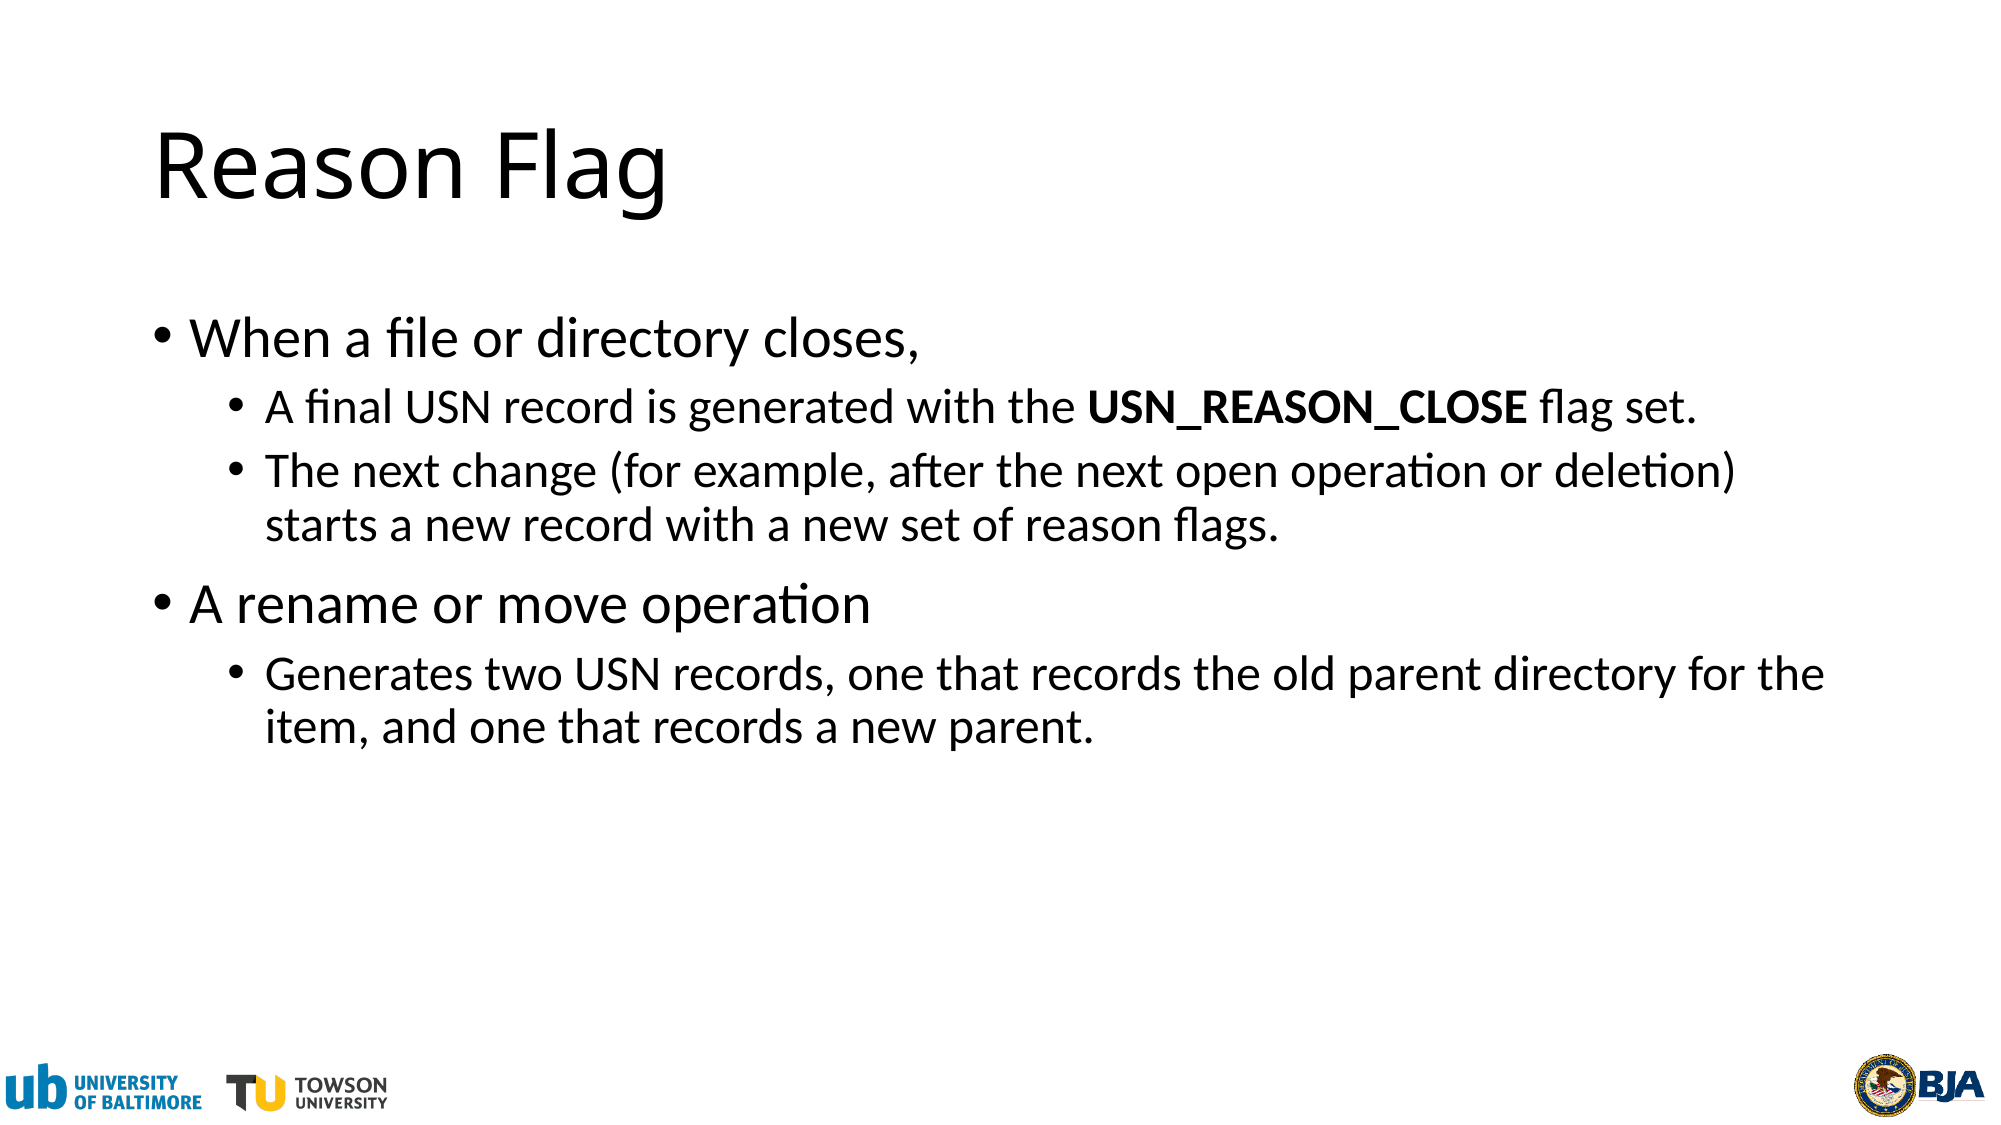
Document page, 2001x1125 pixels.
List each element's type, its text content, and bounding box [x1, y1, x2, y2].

title Reason Flag [137, 59, 1863, 278]
list When a file or directory closes, A final USN record is generated with the USN_REASON_CLOSE flag set. The next change (for example, after the next open operation or deletion) starts a new record with a new set of reason flags. A rename or move operation Generates two USN records, one that records the old parent directory for the item, and one that records a new parent. [137, 299, 1863, 1014]
picture [1854, 1054, 1986, 1117]
picture [0, 1031, 407, 1125]
